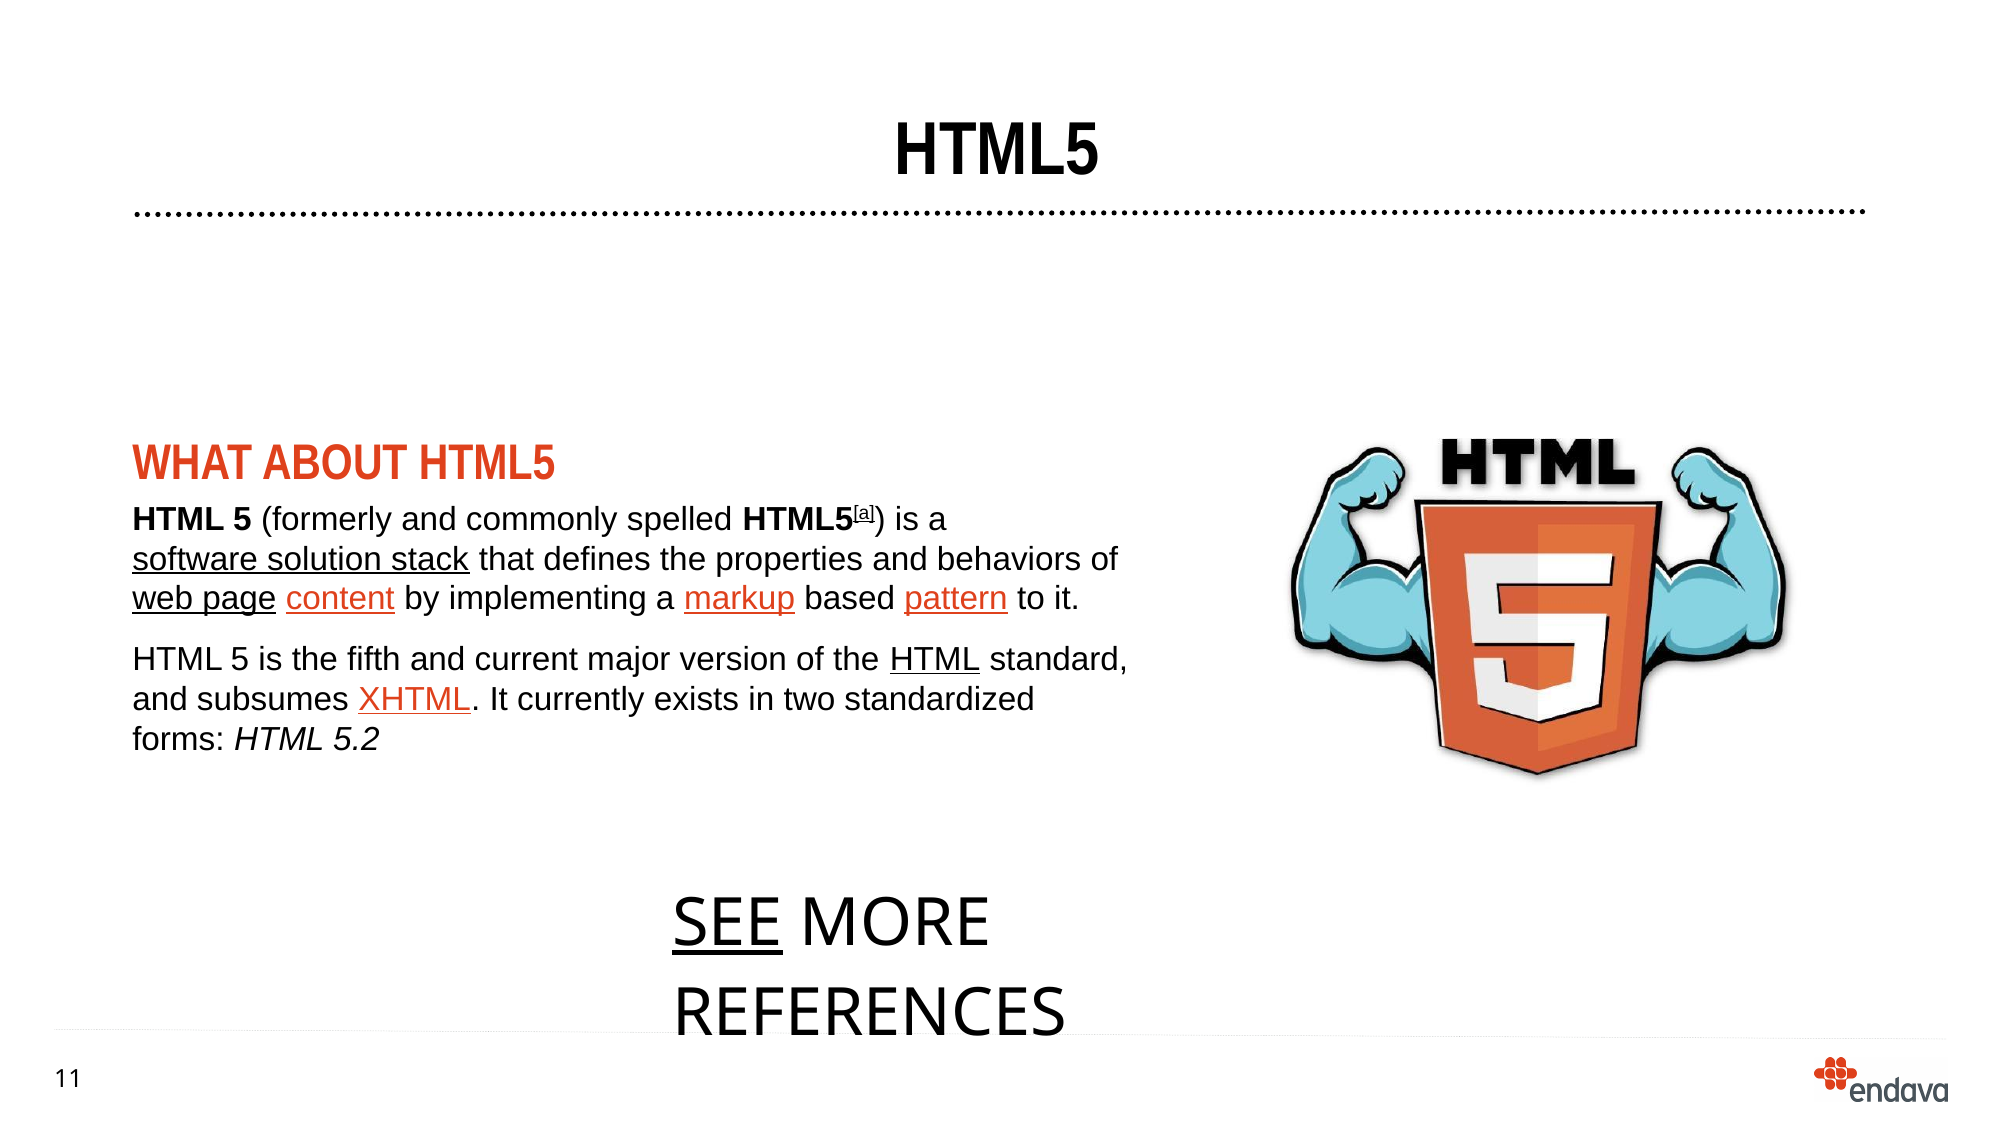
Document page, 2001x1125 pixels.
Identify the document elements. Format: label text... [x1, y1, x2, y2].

list What about html5 [132, 433, 1183, 496]
picture [1814, 1057, 1948, 1102]
title HTML5 [198, 26, 1812, 195]
text_box SEE MORE REFERENCES [657, 870, 1380, 1057]
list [1238, 438, 1863, 790]
list HTML 5 (formerly and commonly spelled HTML5[a]) is a software solution stack that defines the properties and behaviors of web page content by implementing a markup based pattern to it. HTML 5 is the fifth and current major version of the HTML standard, and subsumes XHTML. It currently exists in two standardized forms: HTML 5.2 [132, 496, 1183, 762]
